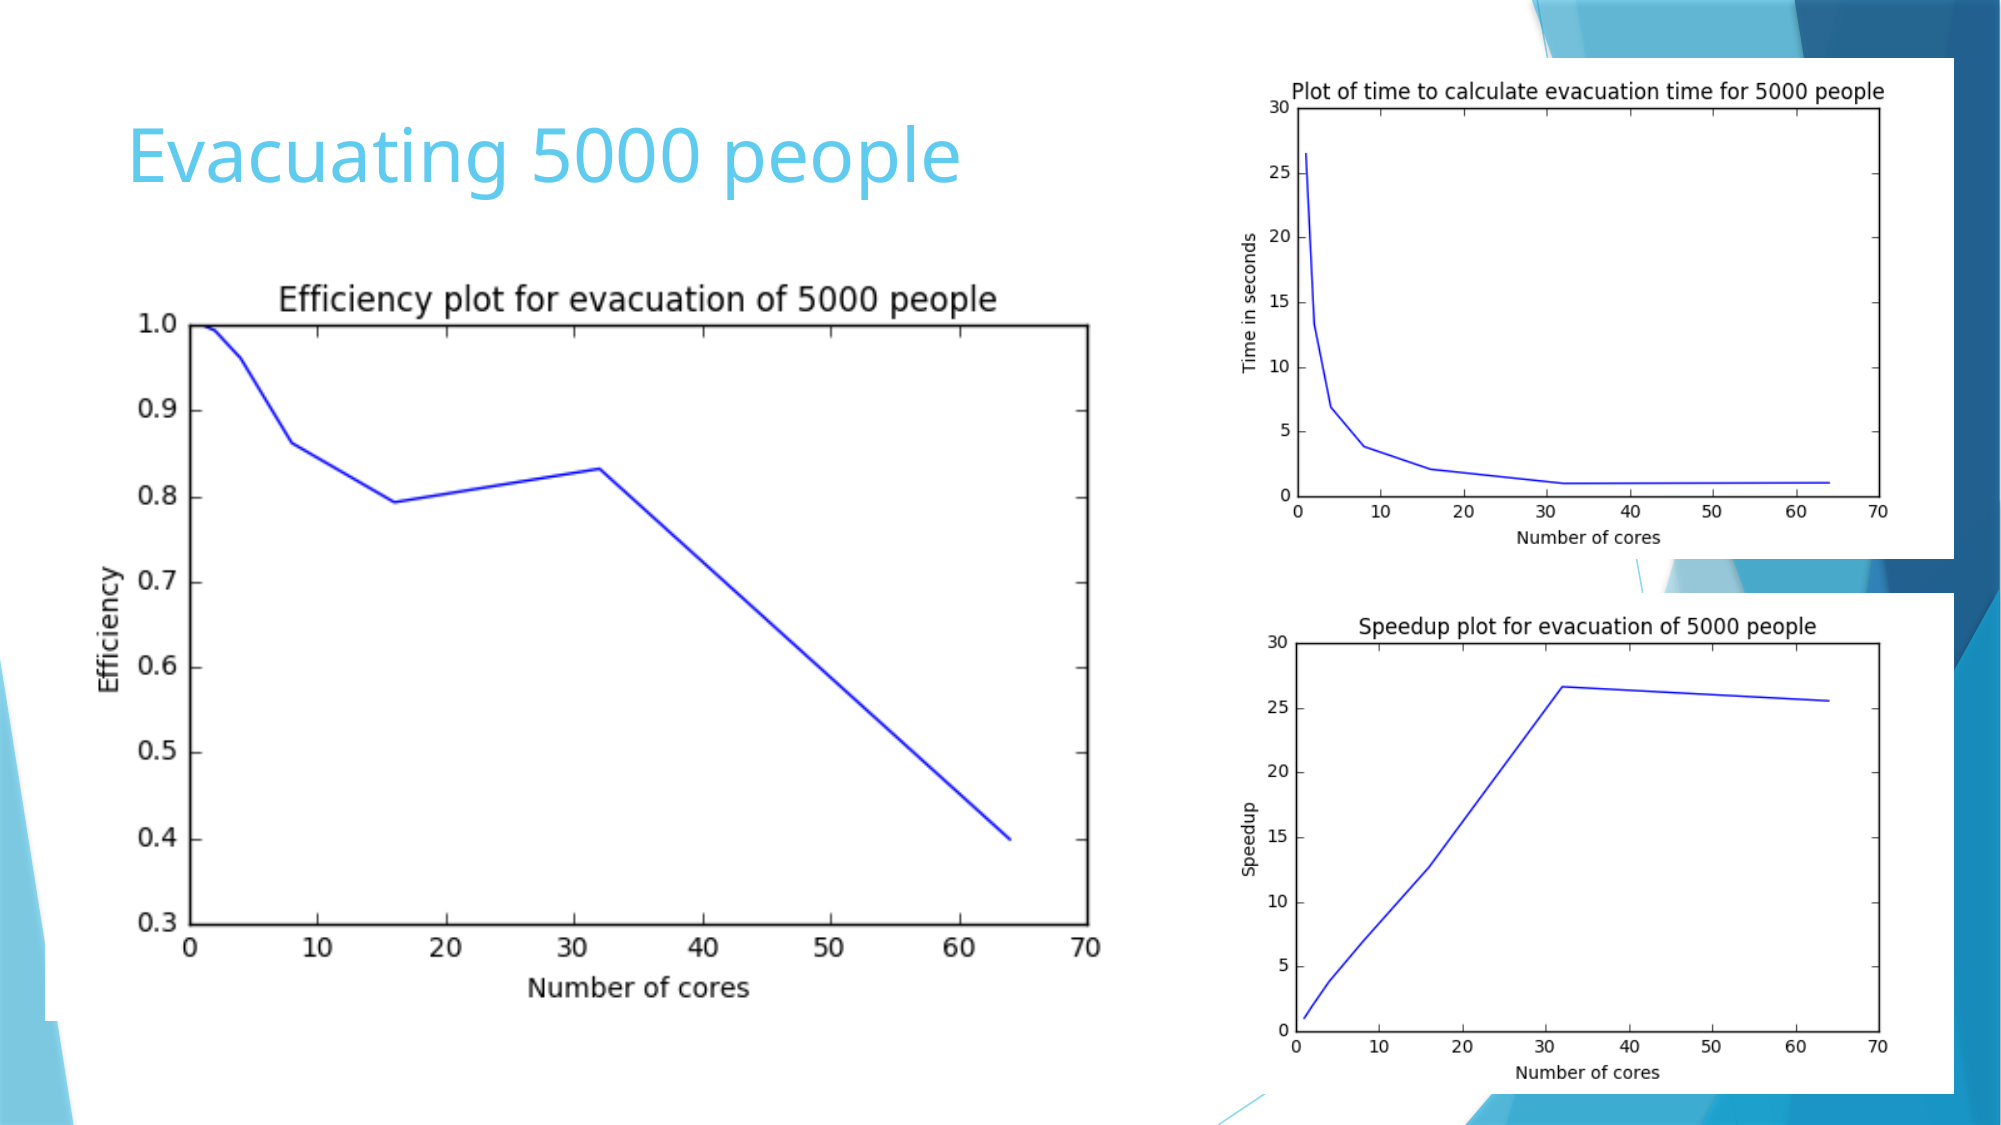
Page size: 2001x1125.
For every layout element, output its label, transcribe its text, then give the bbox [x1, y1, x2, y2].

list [1203, 57, 1955, 559]
title Evacuating 5000 people [111, 99, 1198, 247]
picture [44, 248, 1955, 1095]
